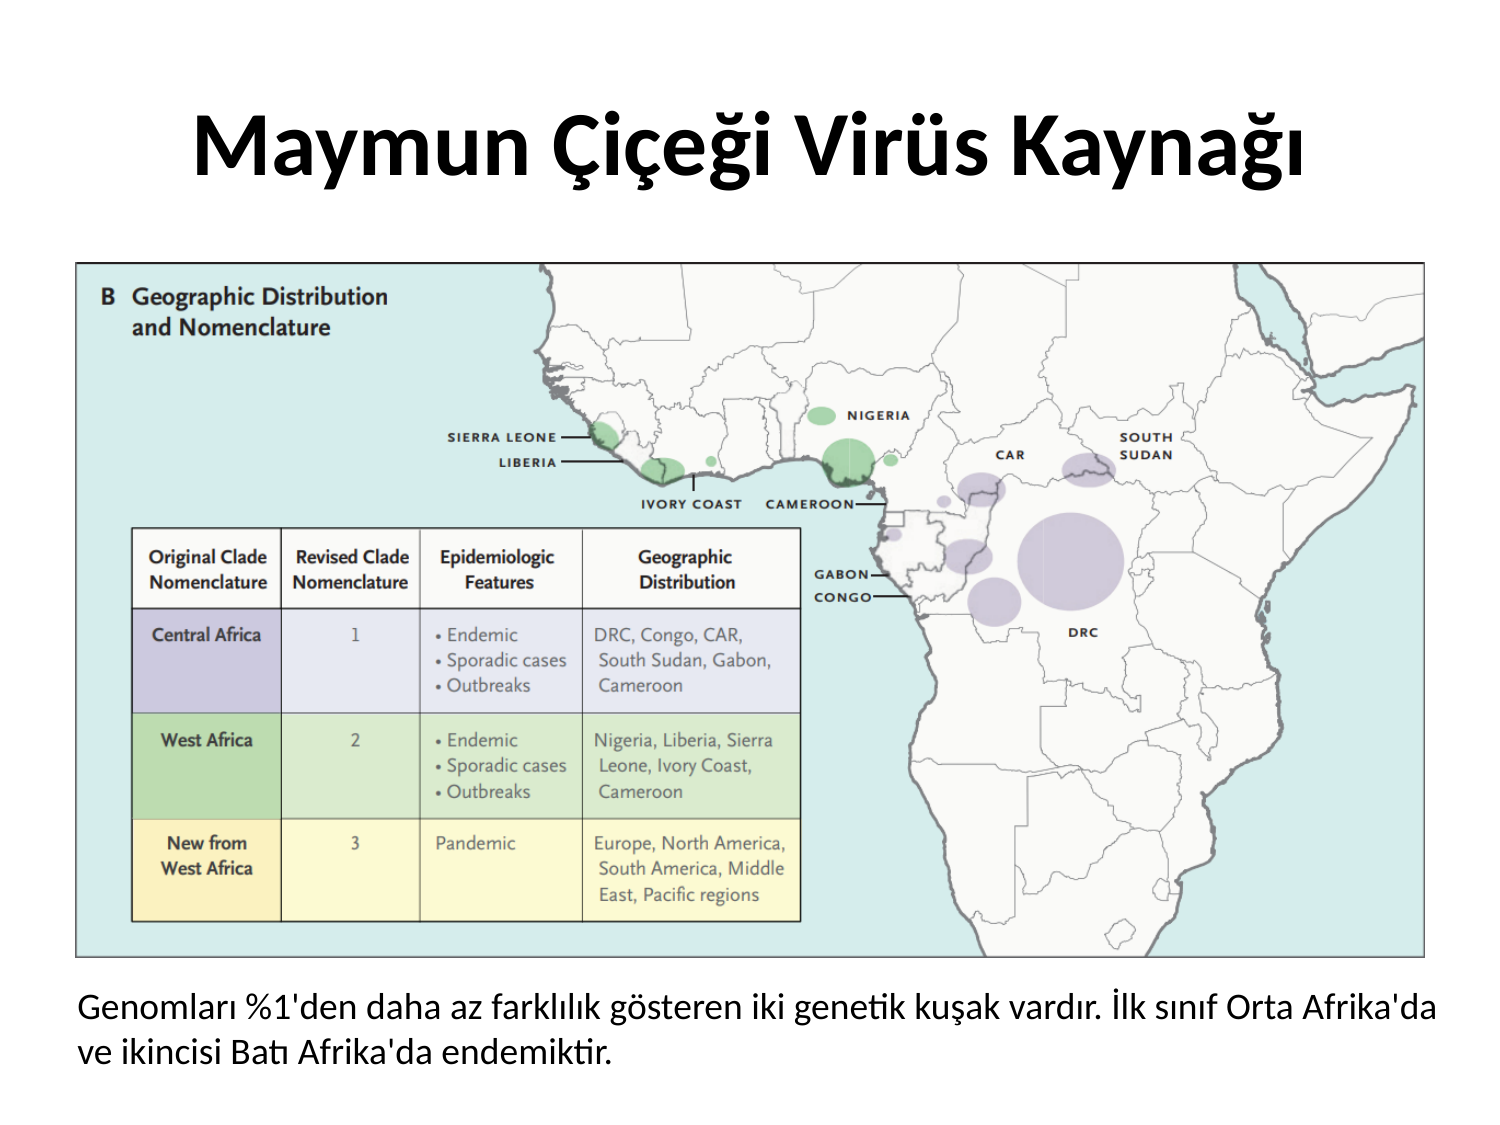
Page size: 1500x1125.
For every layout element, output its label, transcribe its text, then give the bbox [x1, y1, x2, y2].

text_box Genomları %1'den daha az farklılık gösteren iki genetik kuşak vardır. İlk sınıf Orta Afrika'da ve ikincisi Batı Afrika'da endemiktir. [62, 974, 1463, 1080]
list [74, 262, 1426, 958]
title Maymun Çiçeği Virüs Kaynağı [75, 45, 1425, 233]
